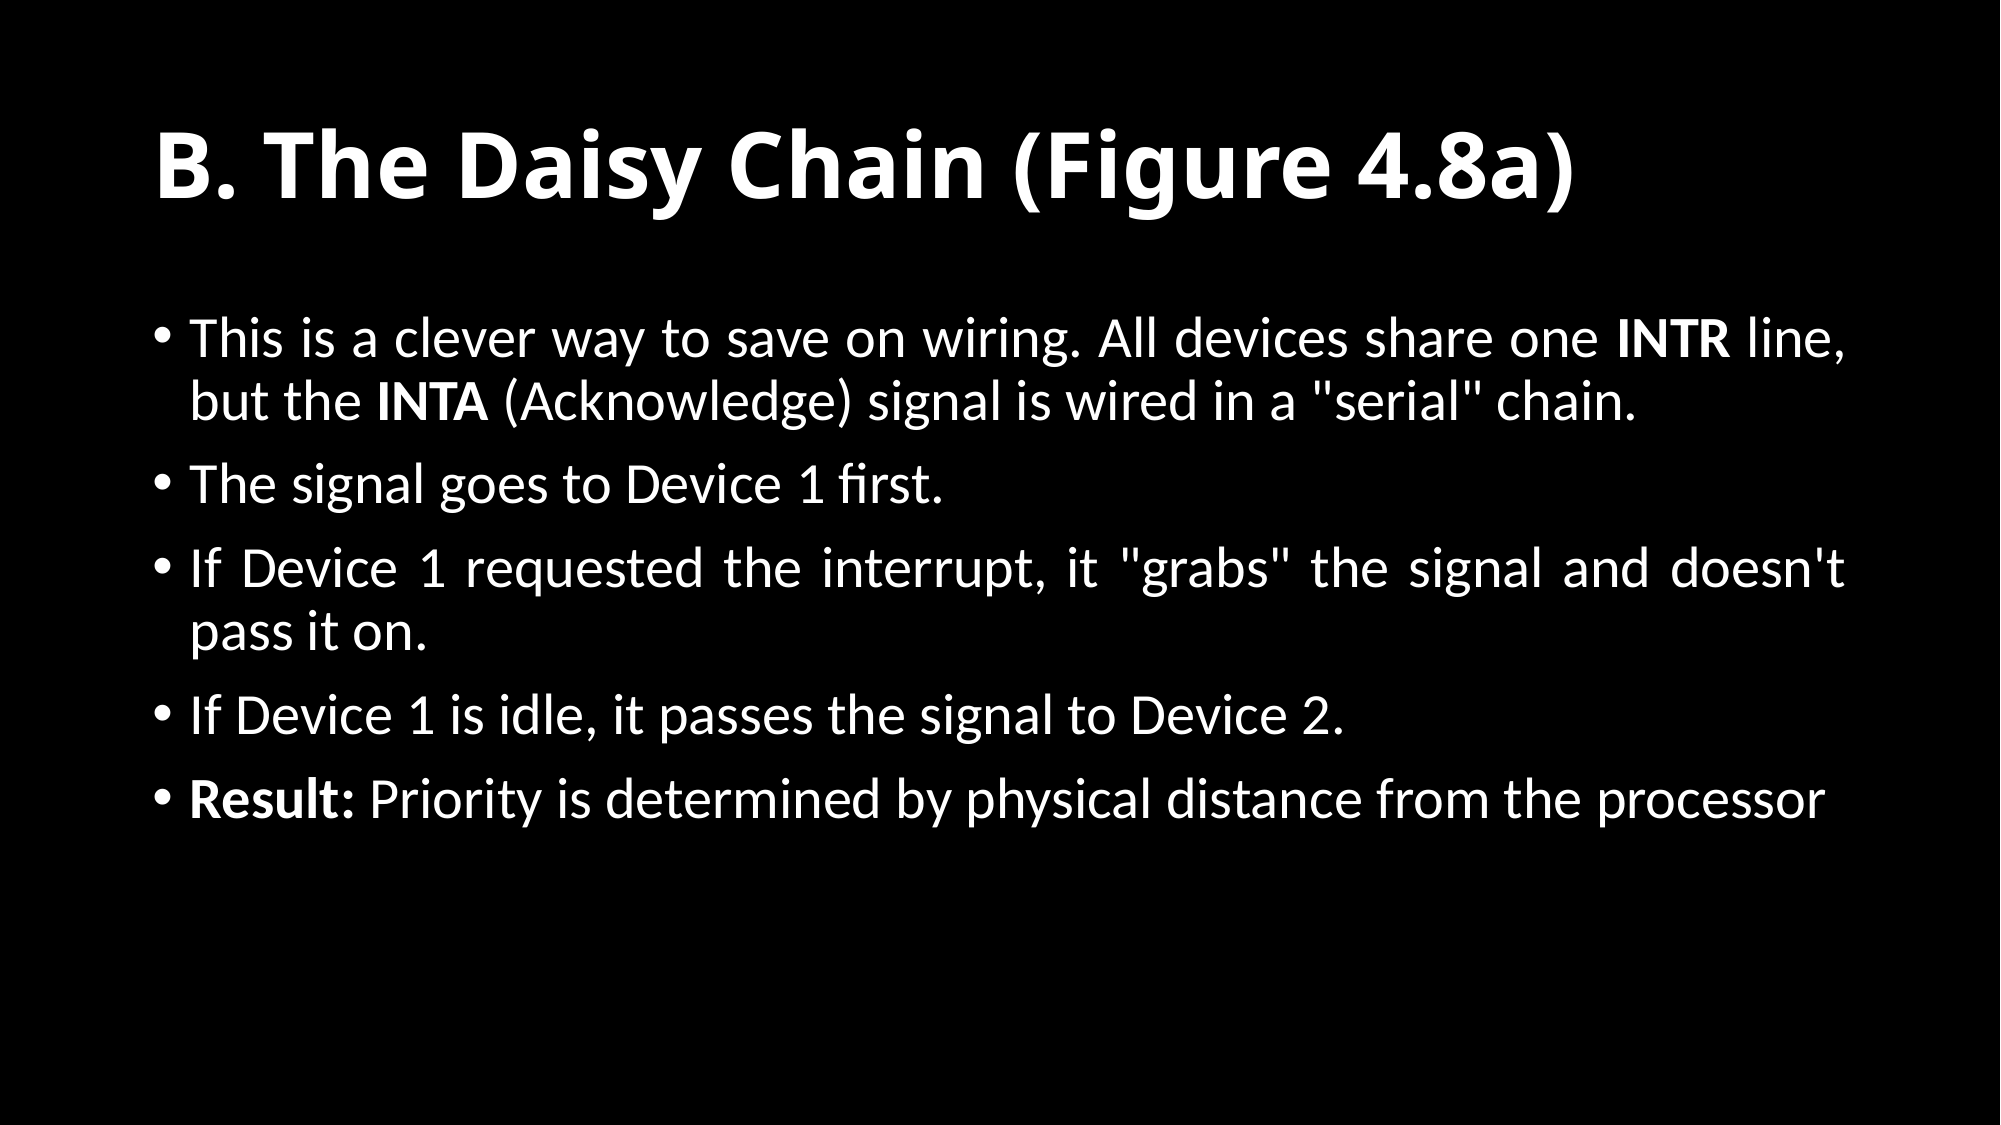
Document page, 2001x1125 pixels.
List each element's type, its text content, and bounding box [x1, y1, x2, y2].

list This is a clever way to save on wiring. All devices share one INTR line, but the INTA (Acknowledge) signal is wired in a "serial" chain. The signal goes to Device 1 first. If Device 1 requested the interrupt, it "grabs" the signal and doesn't pass it on. If Device 1 is idle, it passes the signal to Device 2. Result: Priority is determined by physical distance from the processor [137, 299, 1863, 1014]
title B. The Daisy Chain (Figure 4.8a) [137, 59, 1863, 278]
